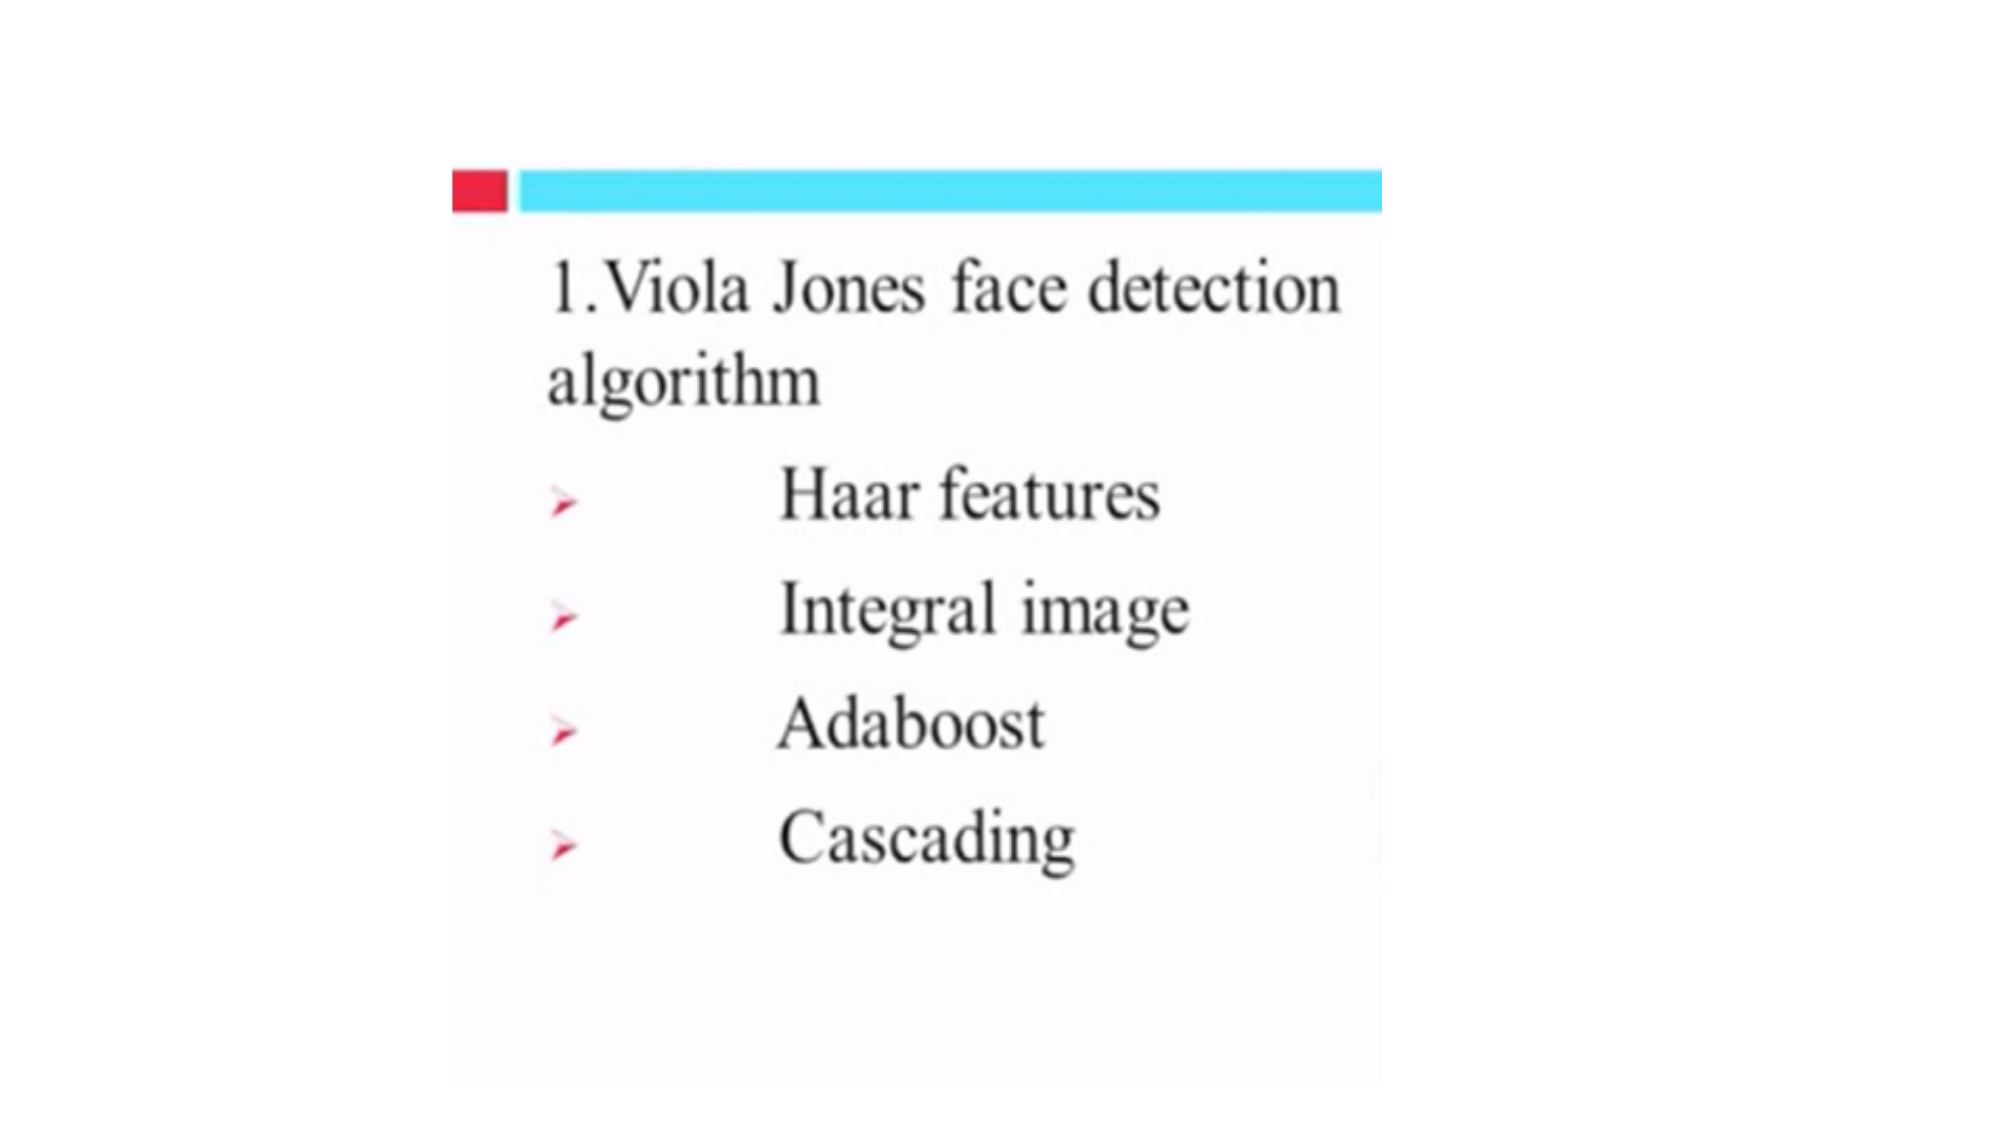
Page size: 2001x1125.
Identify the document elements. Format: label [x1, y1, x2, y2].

picture [433, 160, 1382, 1085]
